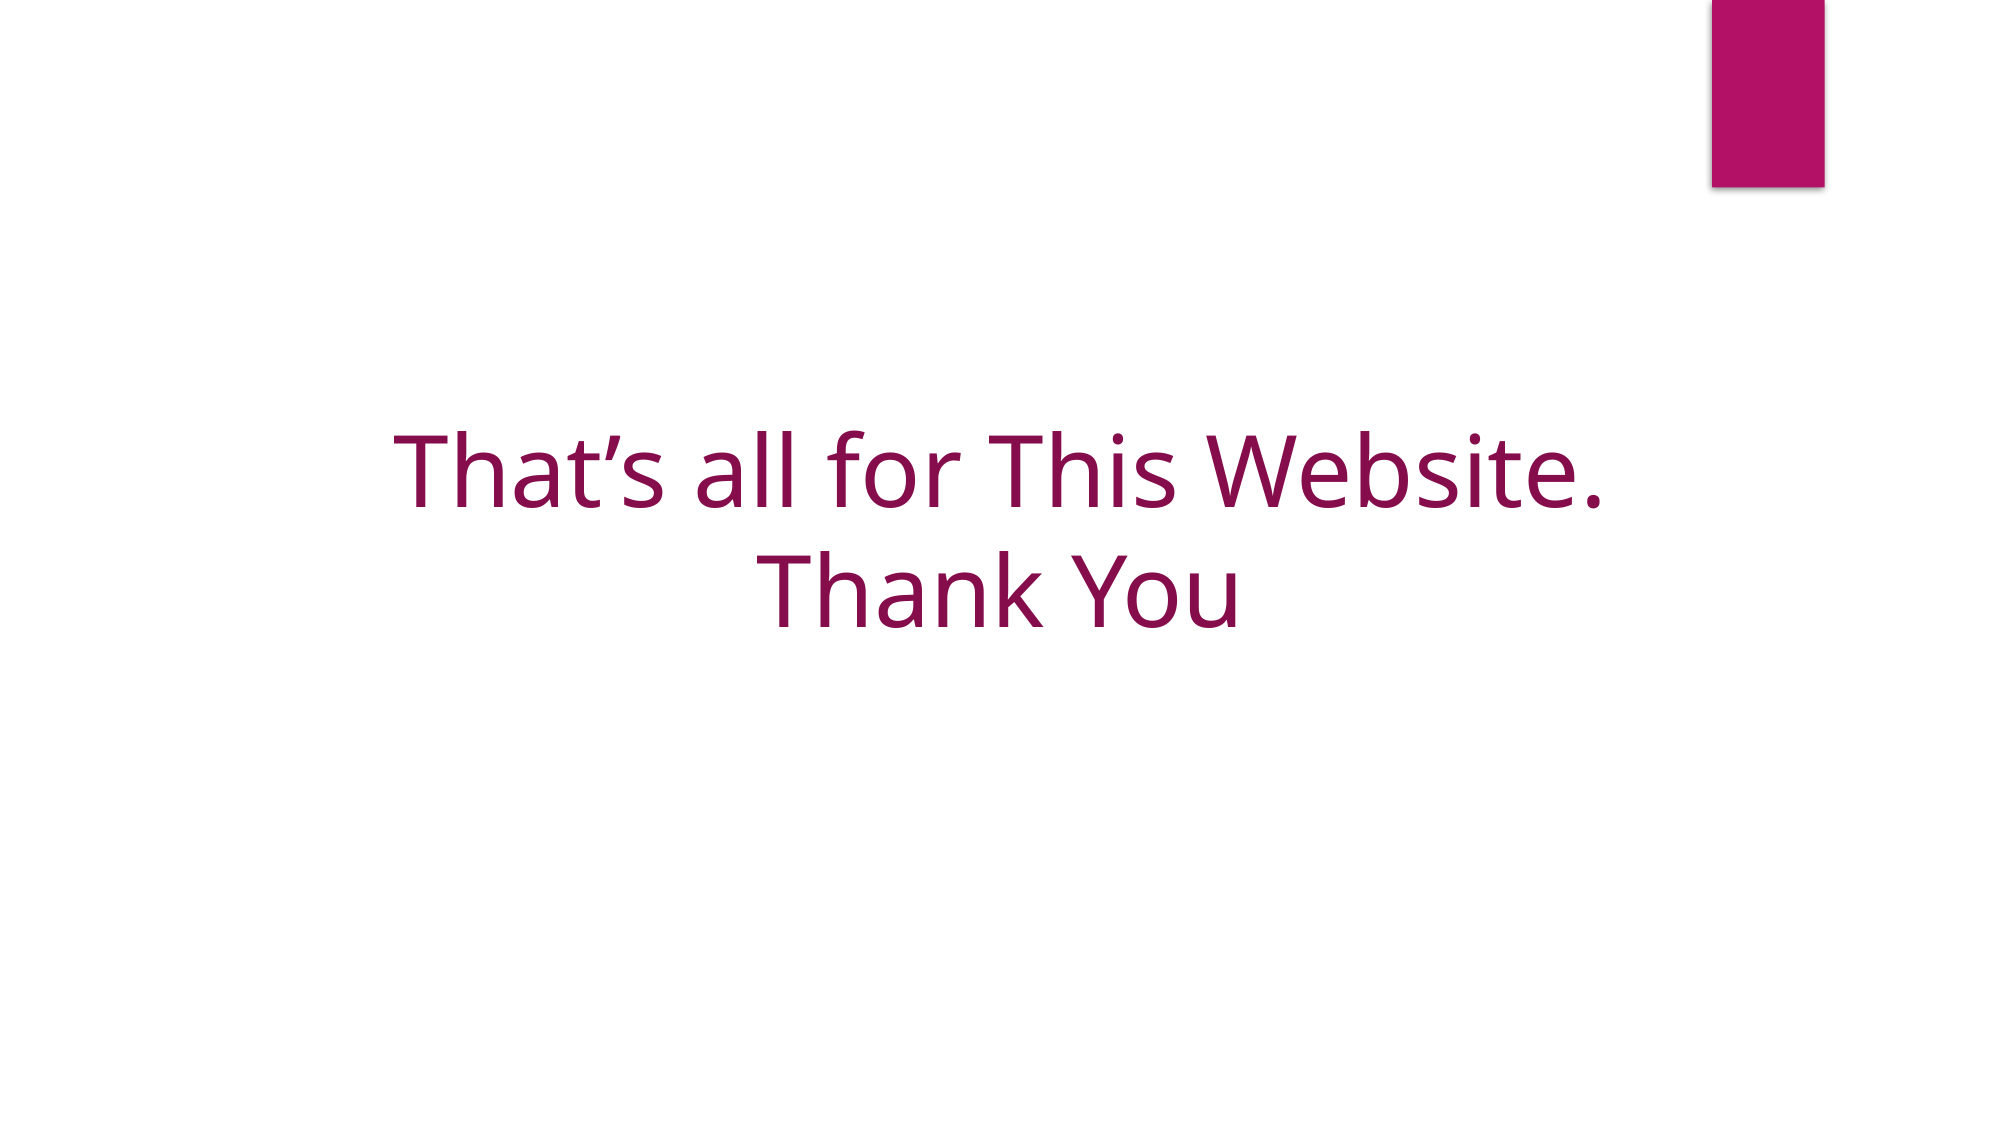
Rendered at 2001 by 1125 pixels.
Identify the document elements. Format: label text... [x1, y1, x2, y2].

text_box That’s all for This Website. Thank You [201, 399, 1800, 655]
